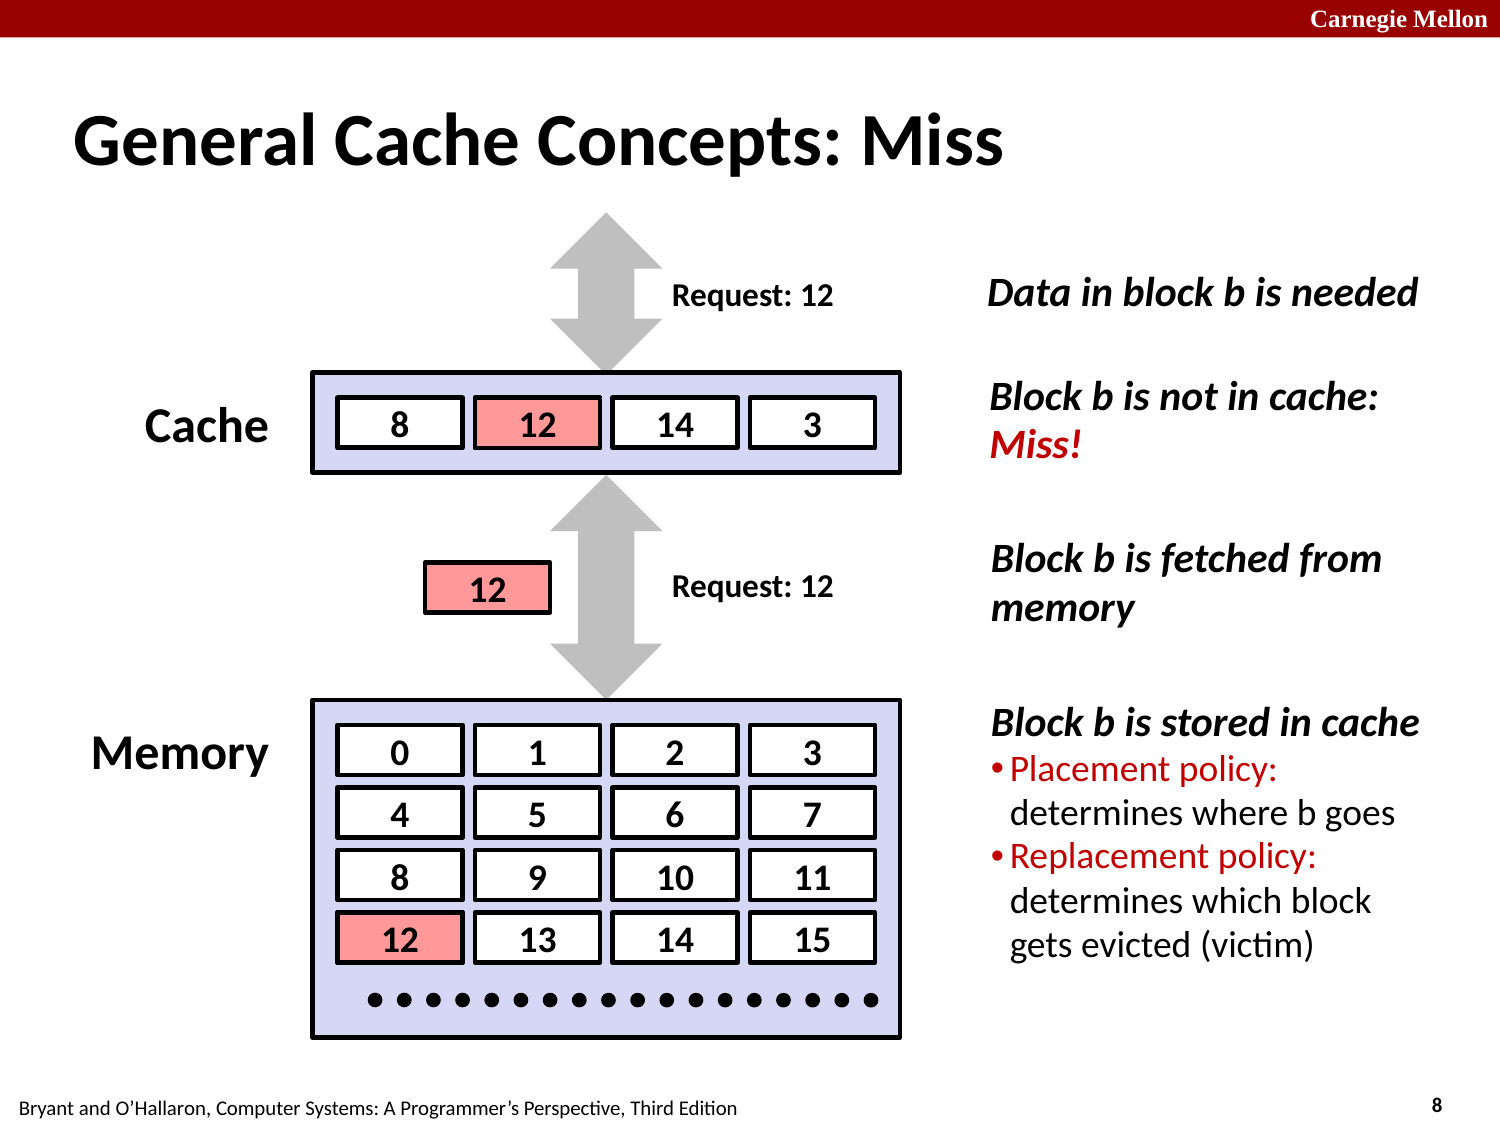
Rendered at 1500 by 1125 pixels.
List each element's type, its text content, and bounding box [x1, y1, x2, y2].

text_box 11 [750, 849, 875, 900]
text_box 5 [644, 1002, 661, 1006]
text_box 3 [750, 397, 875, 448]
text_box [549, 212, 661, 372]
text_box 5 [702, 1002, 719, 1006]
text_box 5 [468, 1002, 486, 1006]
text_box 5 [381, 1002, 398, 1006]
text_box 14 [612, 912, 738, 963]
text_box 10 [612, 849, 738, 900]
text_box Request: 12 [656, 265, 849, 321]
text_box 5 [848, 1002, 865, 1006]
text_box Block b is fetched from memory [976, 525, 1398, 639]
text_box 6 [612, 787, 738, 838]
text_box Memory [75, 712, 285, 788]
text_box 5 [498, 1002, 515, 1006]
text_box 8 [337, 397, 463, 448]
title General Cache Concepts: Miss [58, 72, 1305, 199]
text_box 7 [750, 787, 875, 838]
text_box Block b is not in cache: Miss! [974, 363, 1395, 477]
text_box 14 [612, 397, 738, 448]
text_box Request: 12 [656, 556, 849, 612]
text_box 12 [474, 397, 600, 448]
text_box 1 [474, 725, 600, 775]
text_box 5 [789, 1002, 807, 1006]
text_box 8 [337, 849, 463, 900]
text_box 13 [474, 912, 600, 963]
text_box Data in block b is needed [972, 259, 1434, 324]
text_box 15 [750, 912, 875, 963]
text_box 9 [474, 849, 600, 900]
text_box 5 [731, 1002, 748, 1006]
text_box 2 [612, 725, 738, 775]
text_box 5 [439, 1002, 457, 1006]
text_box 5 [527, 1002, 544, 1006]
text_box 5 [760, 1002, 778, 1006]
text_box 5 [410, 1002, 428, 1006]
text_box 0 [337, 725, 463, 775]
text_box 12 [337, 912, 463, 963]
text_box 5 [556, 1002, 573, 1006]
text_box 12 [425, 562, 550, 613]
text_box 5 [819, 1002, 836, 1006]
text_box 3 [750, 725, 875, 775]
text_box [312, 372, 900, 473]
text_box 5 [614, 1002, 632, 1006]
text_box [312, 699, 900, 1038]
text_box [549, 474, 663, 699]
text_box 5 [474, 787, 600, 838]
text_box 4 [337, 787, 463, 838]
text_box Block b is stored in cache Placement policy: determines where b goes Replacement policy: determines which block gets evicted (victim) [976, 689, 1435, 974]
text_box 5 [585, 1002, 603, 1006]
text_box Cache [130, 385, 285, 460]
text_box 5 [673, 1002, 690, 1006]
